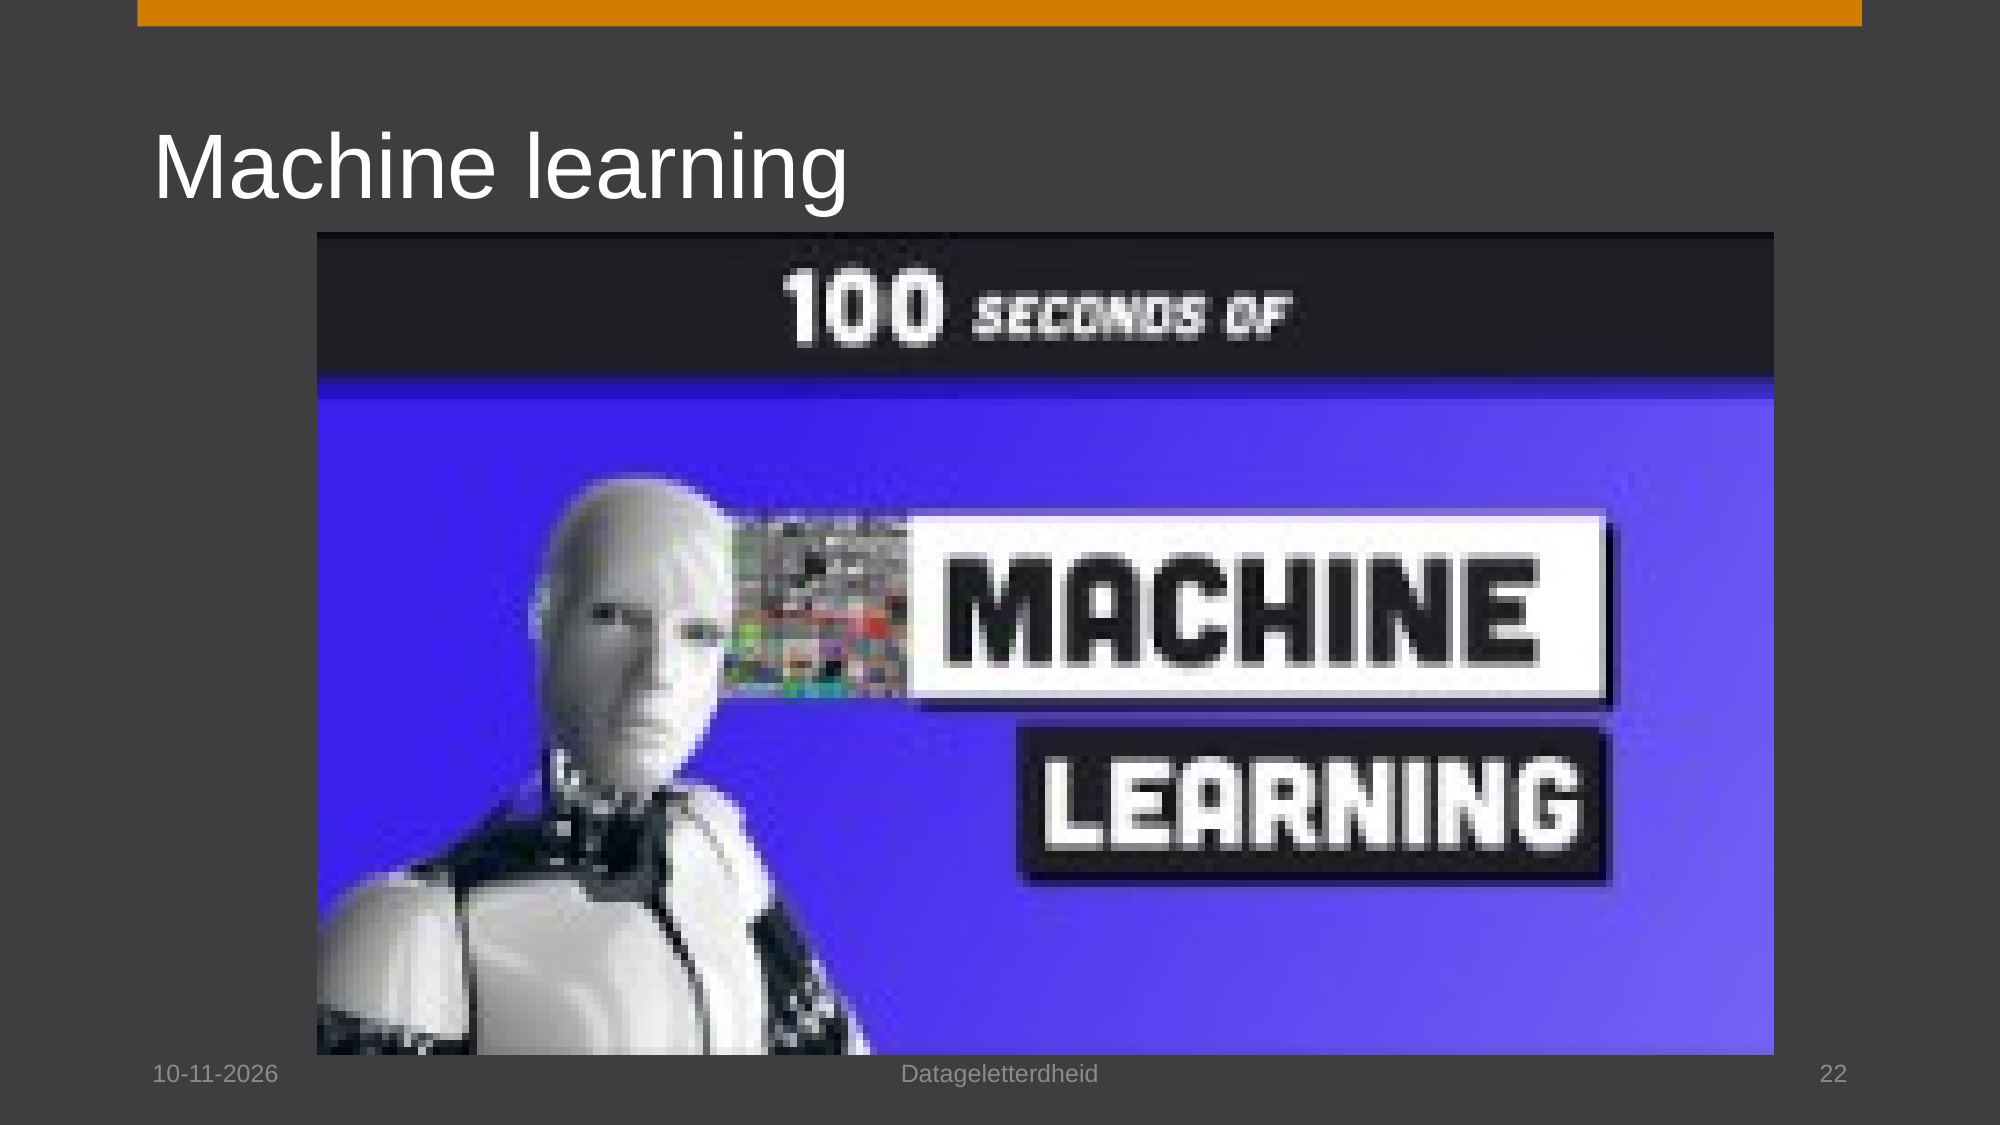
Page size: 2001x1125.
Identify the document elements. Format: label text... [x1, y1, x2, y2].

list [316, 231, 1775, 1056]
slide_number 22 [1412, 1042, 1863, 1103]
title Machine learning [137, 59, 1863, 278]
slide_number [137, 1042, 588, 1103]
footer Datageletterdheid [662, 1056, 1338, 1103]
